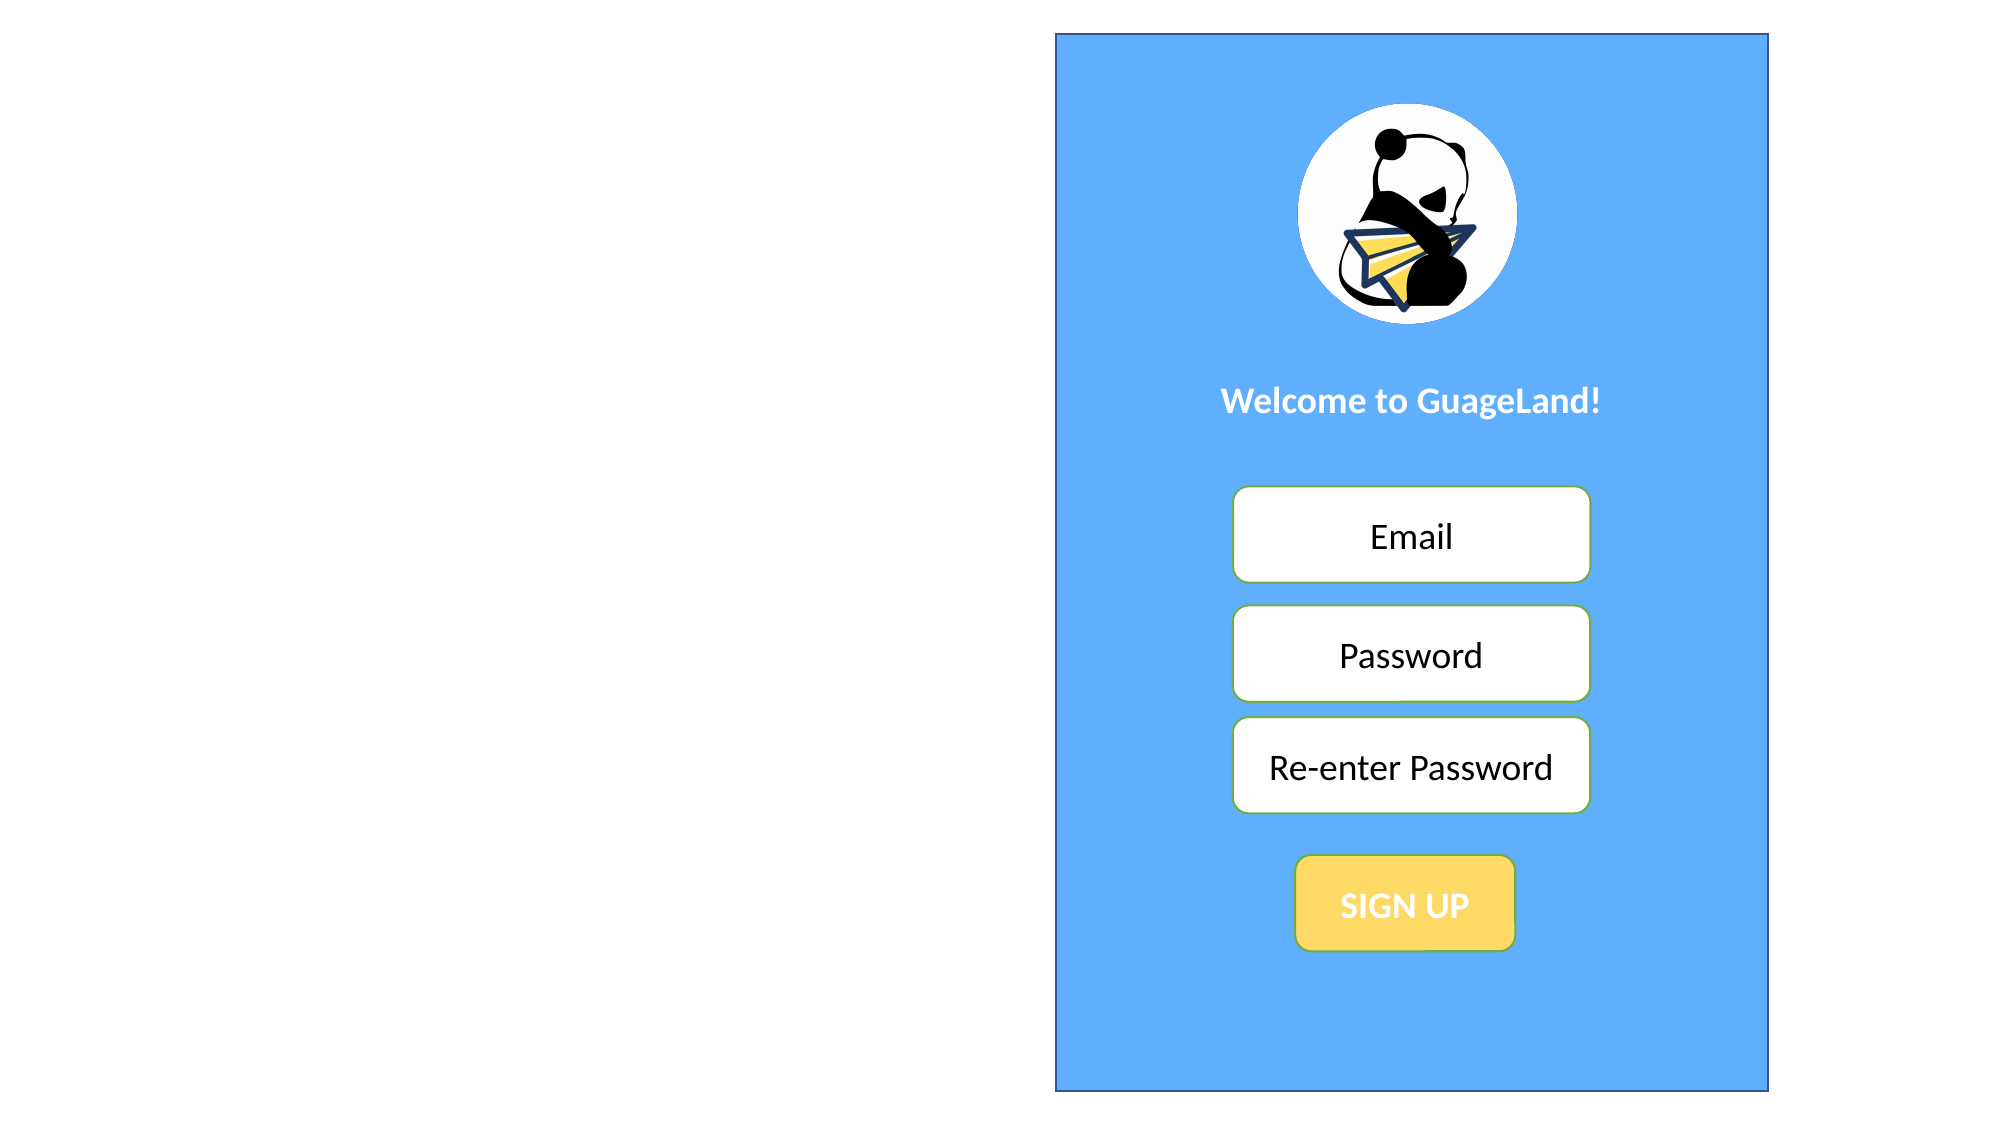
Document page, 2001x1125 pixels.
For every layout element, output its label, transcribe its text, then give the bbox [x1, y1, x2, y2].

text_box Welcome to GuageLand! [1205, 368, 1652, 428]
text_box Email [1231, 485, 1592, 584]
picture [1217, 80, 1570, 346]
text_box [1055, 33, 1769, 1092]
text_box Password [1231, 604, 1592, 703]
text_box SIGN UP [1294, 853, 1517, 953]
text_box Re-enter Password [1231, 715, 1592, 815]
